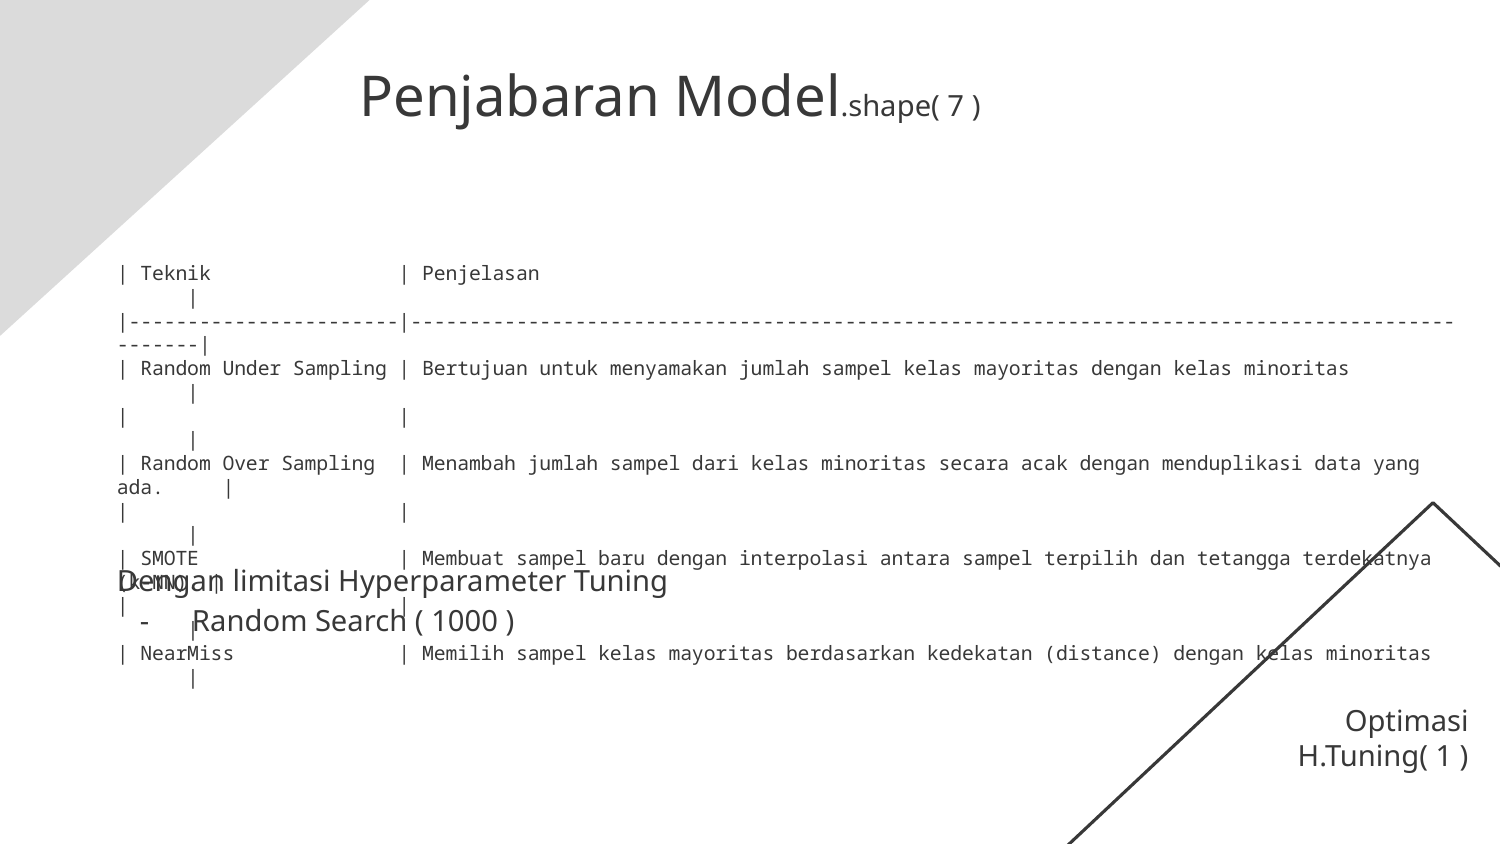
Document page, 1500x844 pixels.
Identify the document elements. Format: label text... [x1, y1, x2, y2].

text_box Dengan limitasi Hyperparameter Tuning Random Search ( 1000 ) [101, 541, 903, 653]
text_box Optimasi H.Tuning( 1 ) [1213, 687, 1484, 788]
title Penjabaran Model.shape( 7 ) [344, 45, 1197, 132]
text_box | Teknik | Penjelasan | |-----------------------|------------------------------------------------------------------------------------------------| | Random Under Sampling | Bertujuan untuk menyamakan jumlah sampel kelas mayoritas dengan kelas minoritas | | | | | Random Over Sampling | Menambah jumlah sampel dari kelas minoritas secara acak dengan menduplikasi data yang ada. | | | | | SMOTE | Membuat sampel baru dengan interpolasi antara sampel terpilih dan tetangga terdekatnya (k-NN). | | | | | NearMiss | Memilih sampel kelas mayoritas berdasarkan kedekatan (distance) dengan kelas minoritas | [101, 245, 1476, 739]
